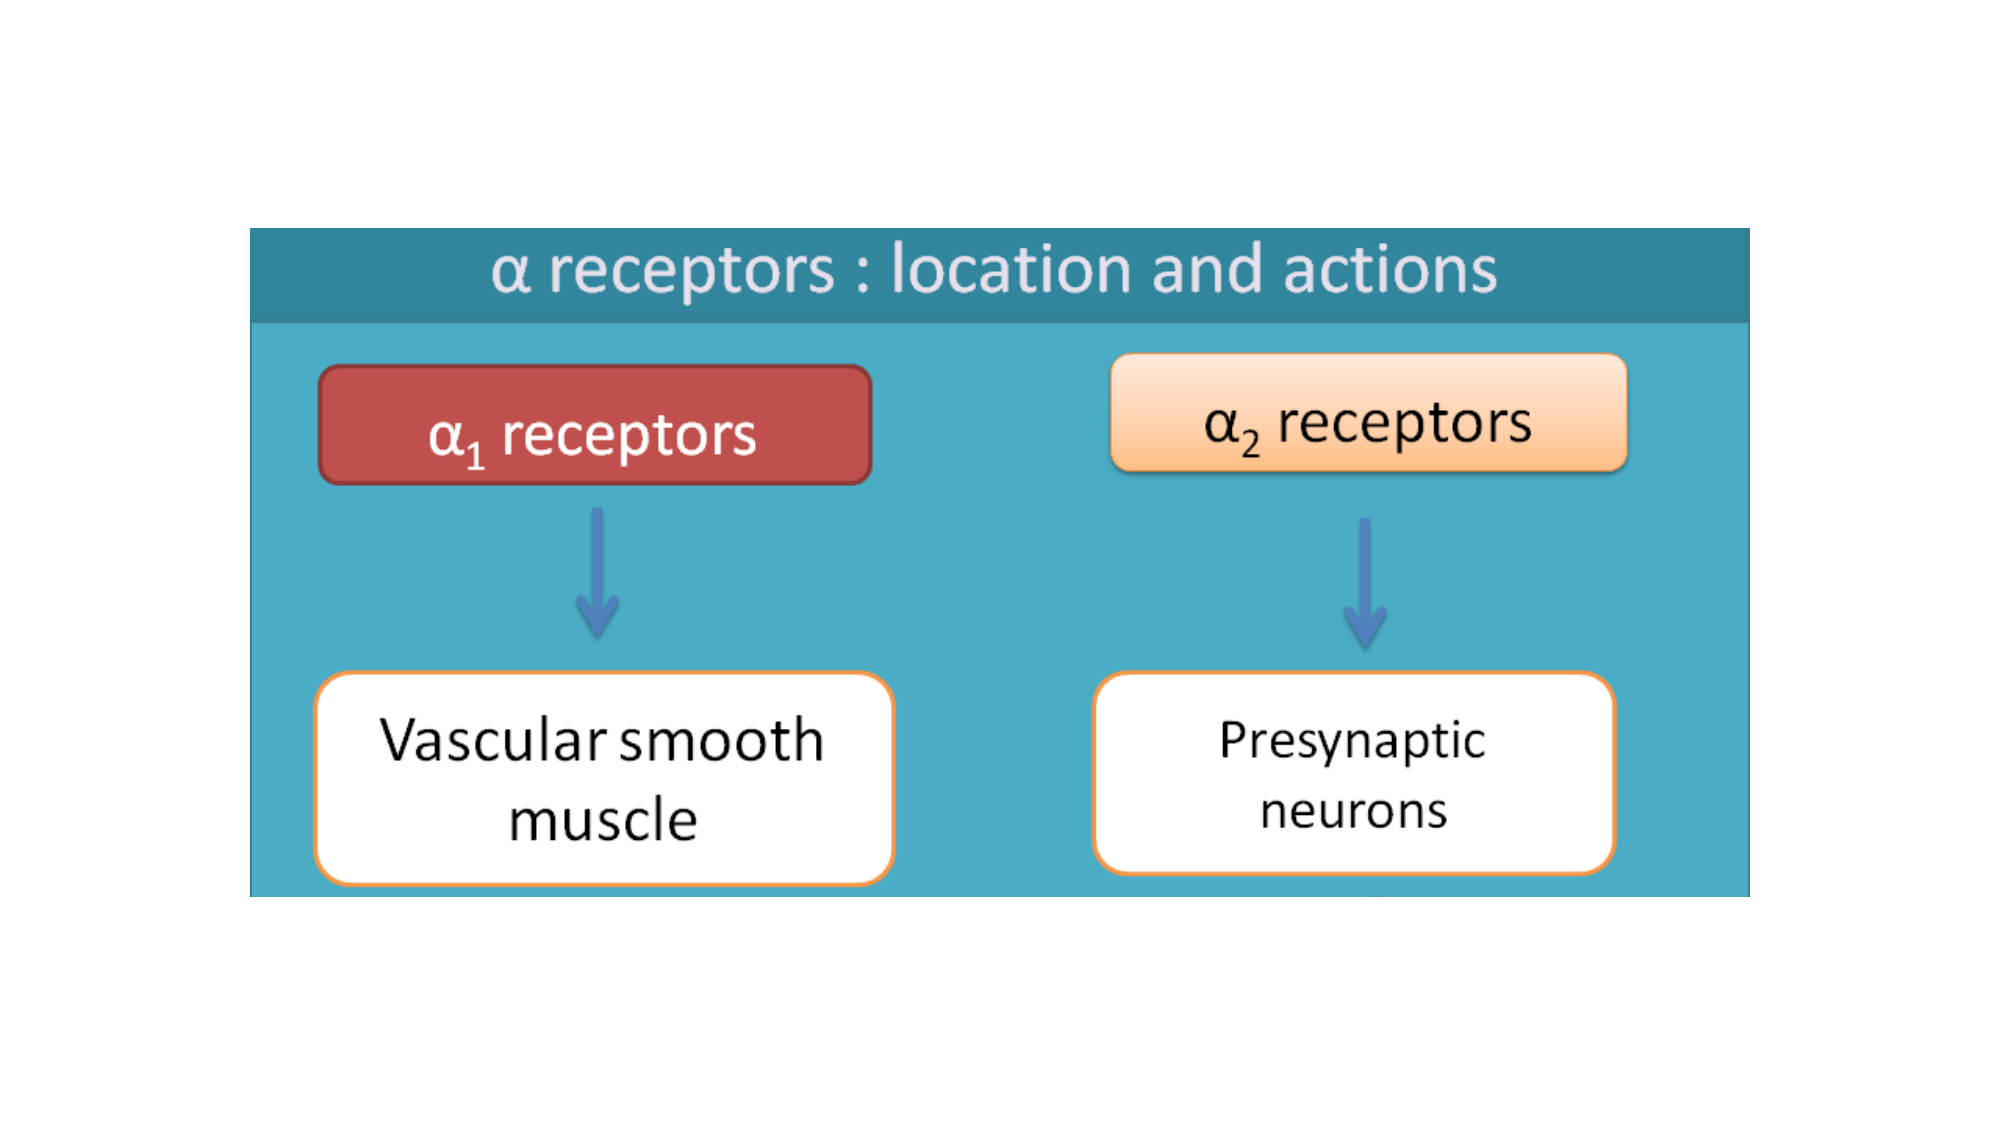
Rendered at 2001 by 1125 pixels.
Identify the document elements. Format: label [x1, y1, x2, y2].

picture [249, 227, 1750, 897]
